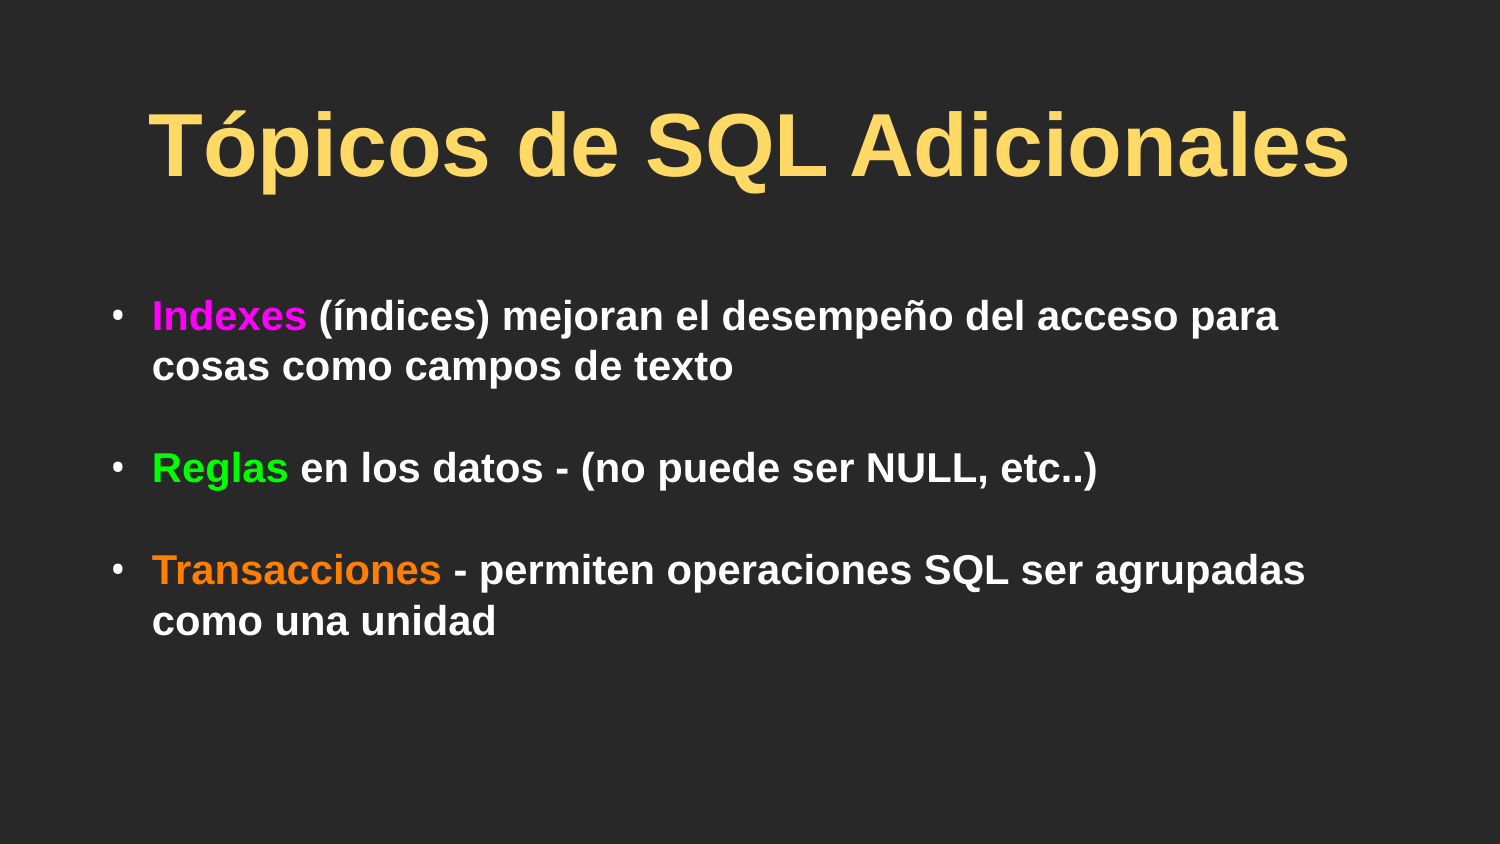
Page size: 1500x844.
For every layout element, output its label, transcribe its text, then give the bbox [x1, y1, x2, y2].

title Tópicos de SQL Adicionales [58, 83, 1442, 199]
list Indexes (índices) mejoran el desempeño del acceso para cosas como campos de texto Reglas en los datos - (no puede ser NULL, etc..) Transacciones - permiten operaciones SQL ser agrupadas como una unidad [106, 240, 1393, 692]
